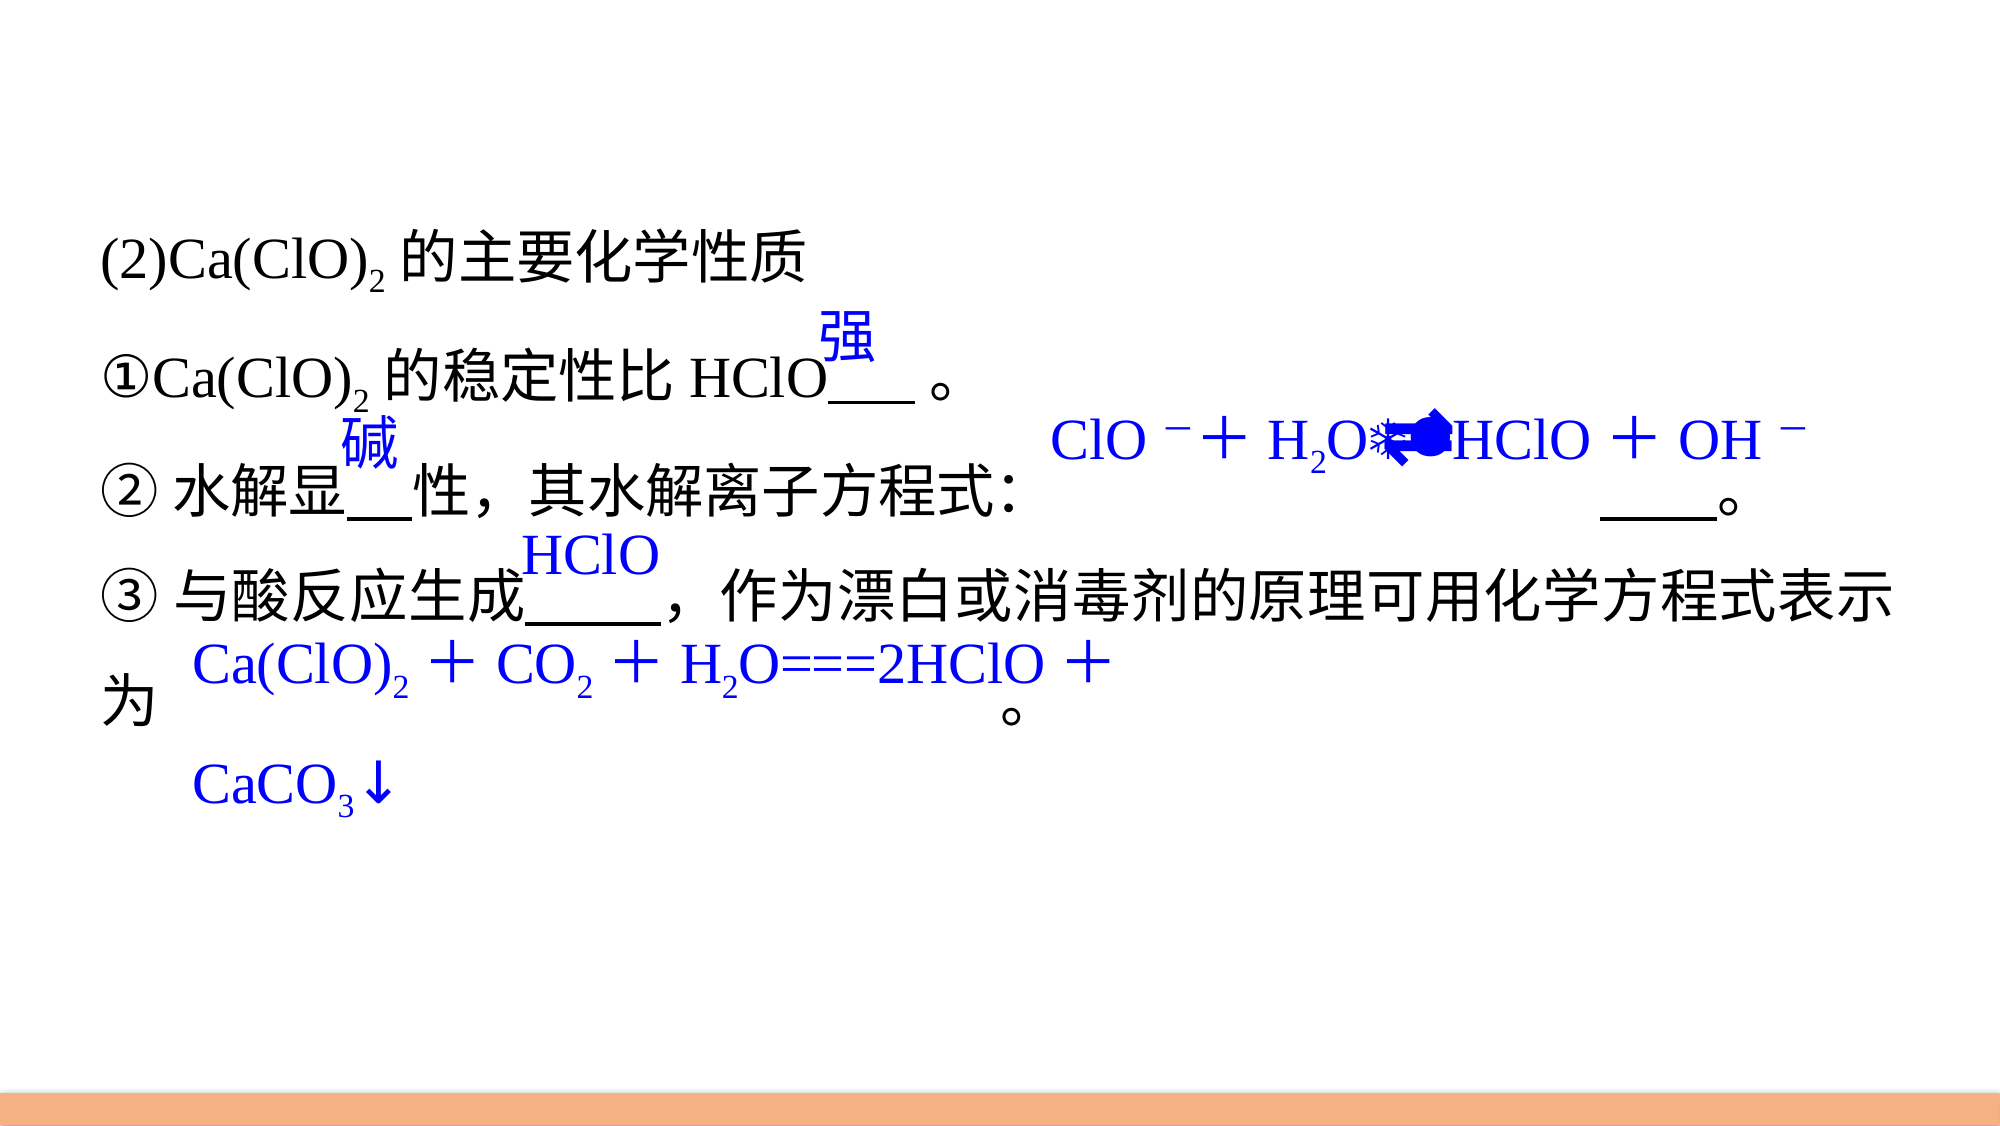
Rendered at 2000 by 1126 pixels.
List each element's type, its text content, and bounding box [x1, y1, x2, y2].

text_box (2)Ca(ClO)2的主要化学性质 ①Ca(ClO)2的稳定性比HClO 。 ②水解显 性，其水解离子方程式： 。 ③与酸反应生成 ，作为漂白或消毒剂的原理可用化学方程式表示为 。 [85, 172, 1910, 742]
text_box Ca(ClO)2＋CO2＋H2O===2HClO＋CaCO3↓ [177, 578, 1343, 832]
text_box 强 [803, 291, 892, 376]
text_box 碱 [325, 398, 414, 484]
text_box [1043, 367, 1818, 495]
text_box [0, 1092, 2000, 1126]
text_box HClO [506, 508, 675, 578]
